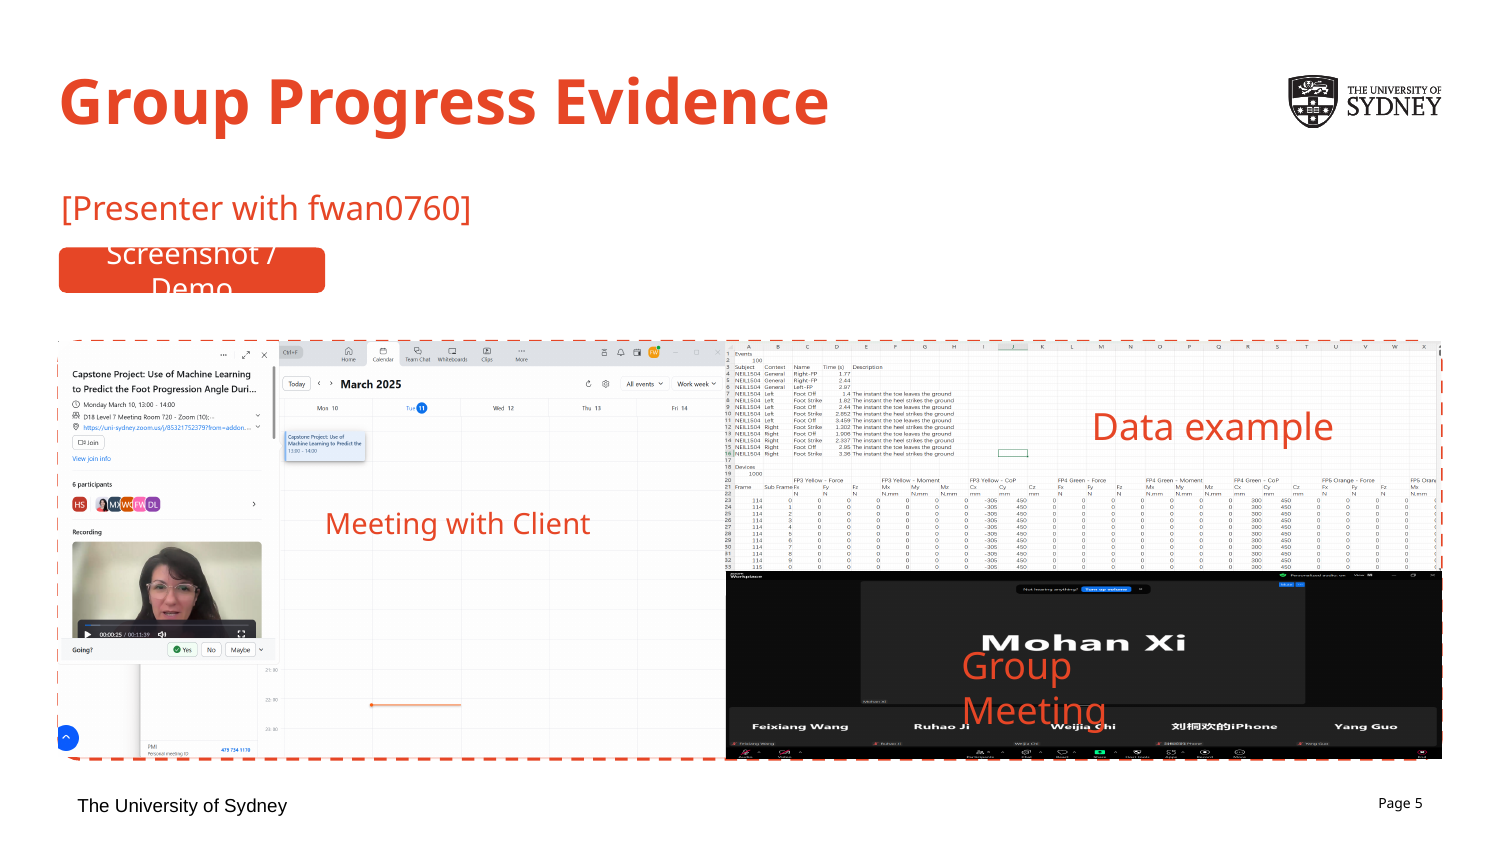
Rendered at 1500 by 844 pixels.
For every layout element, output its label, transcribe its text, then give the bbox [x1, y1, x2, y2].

title Group Progress Evidence [58, 61, 1442, 142]
picture [58, 340, 1442, 760]
picture [1288, 74, 1442, 129]
text_box [Presenter with fwan0760] [45, 159, 575, 235]
text_box Screenshot / Demo [58, 247, 326, 293]
